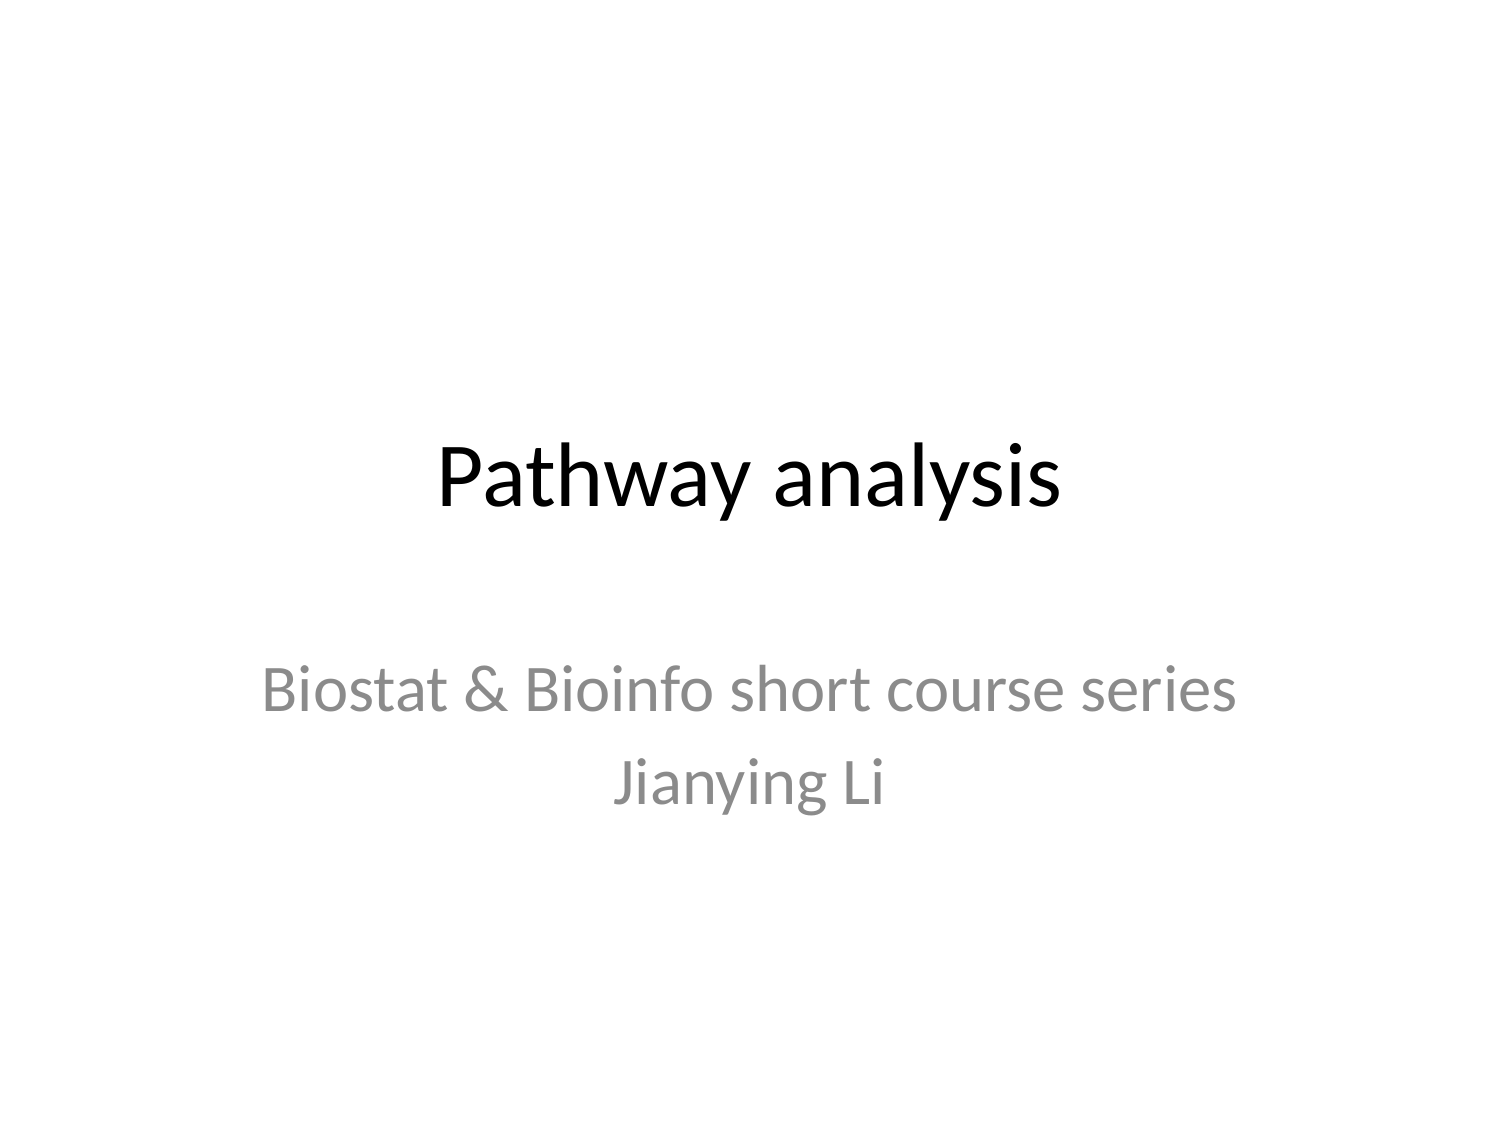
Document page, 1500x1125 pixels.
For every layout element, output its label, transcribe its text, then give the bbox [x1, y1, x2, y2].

subtitle Biostat & Bioinfo short course series Jianying Li [225, 637, 1275, 925]
title Pathway analysis [112, 349, 1388, 591]
